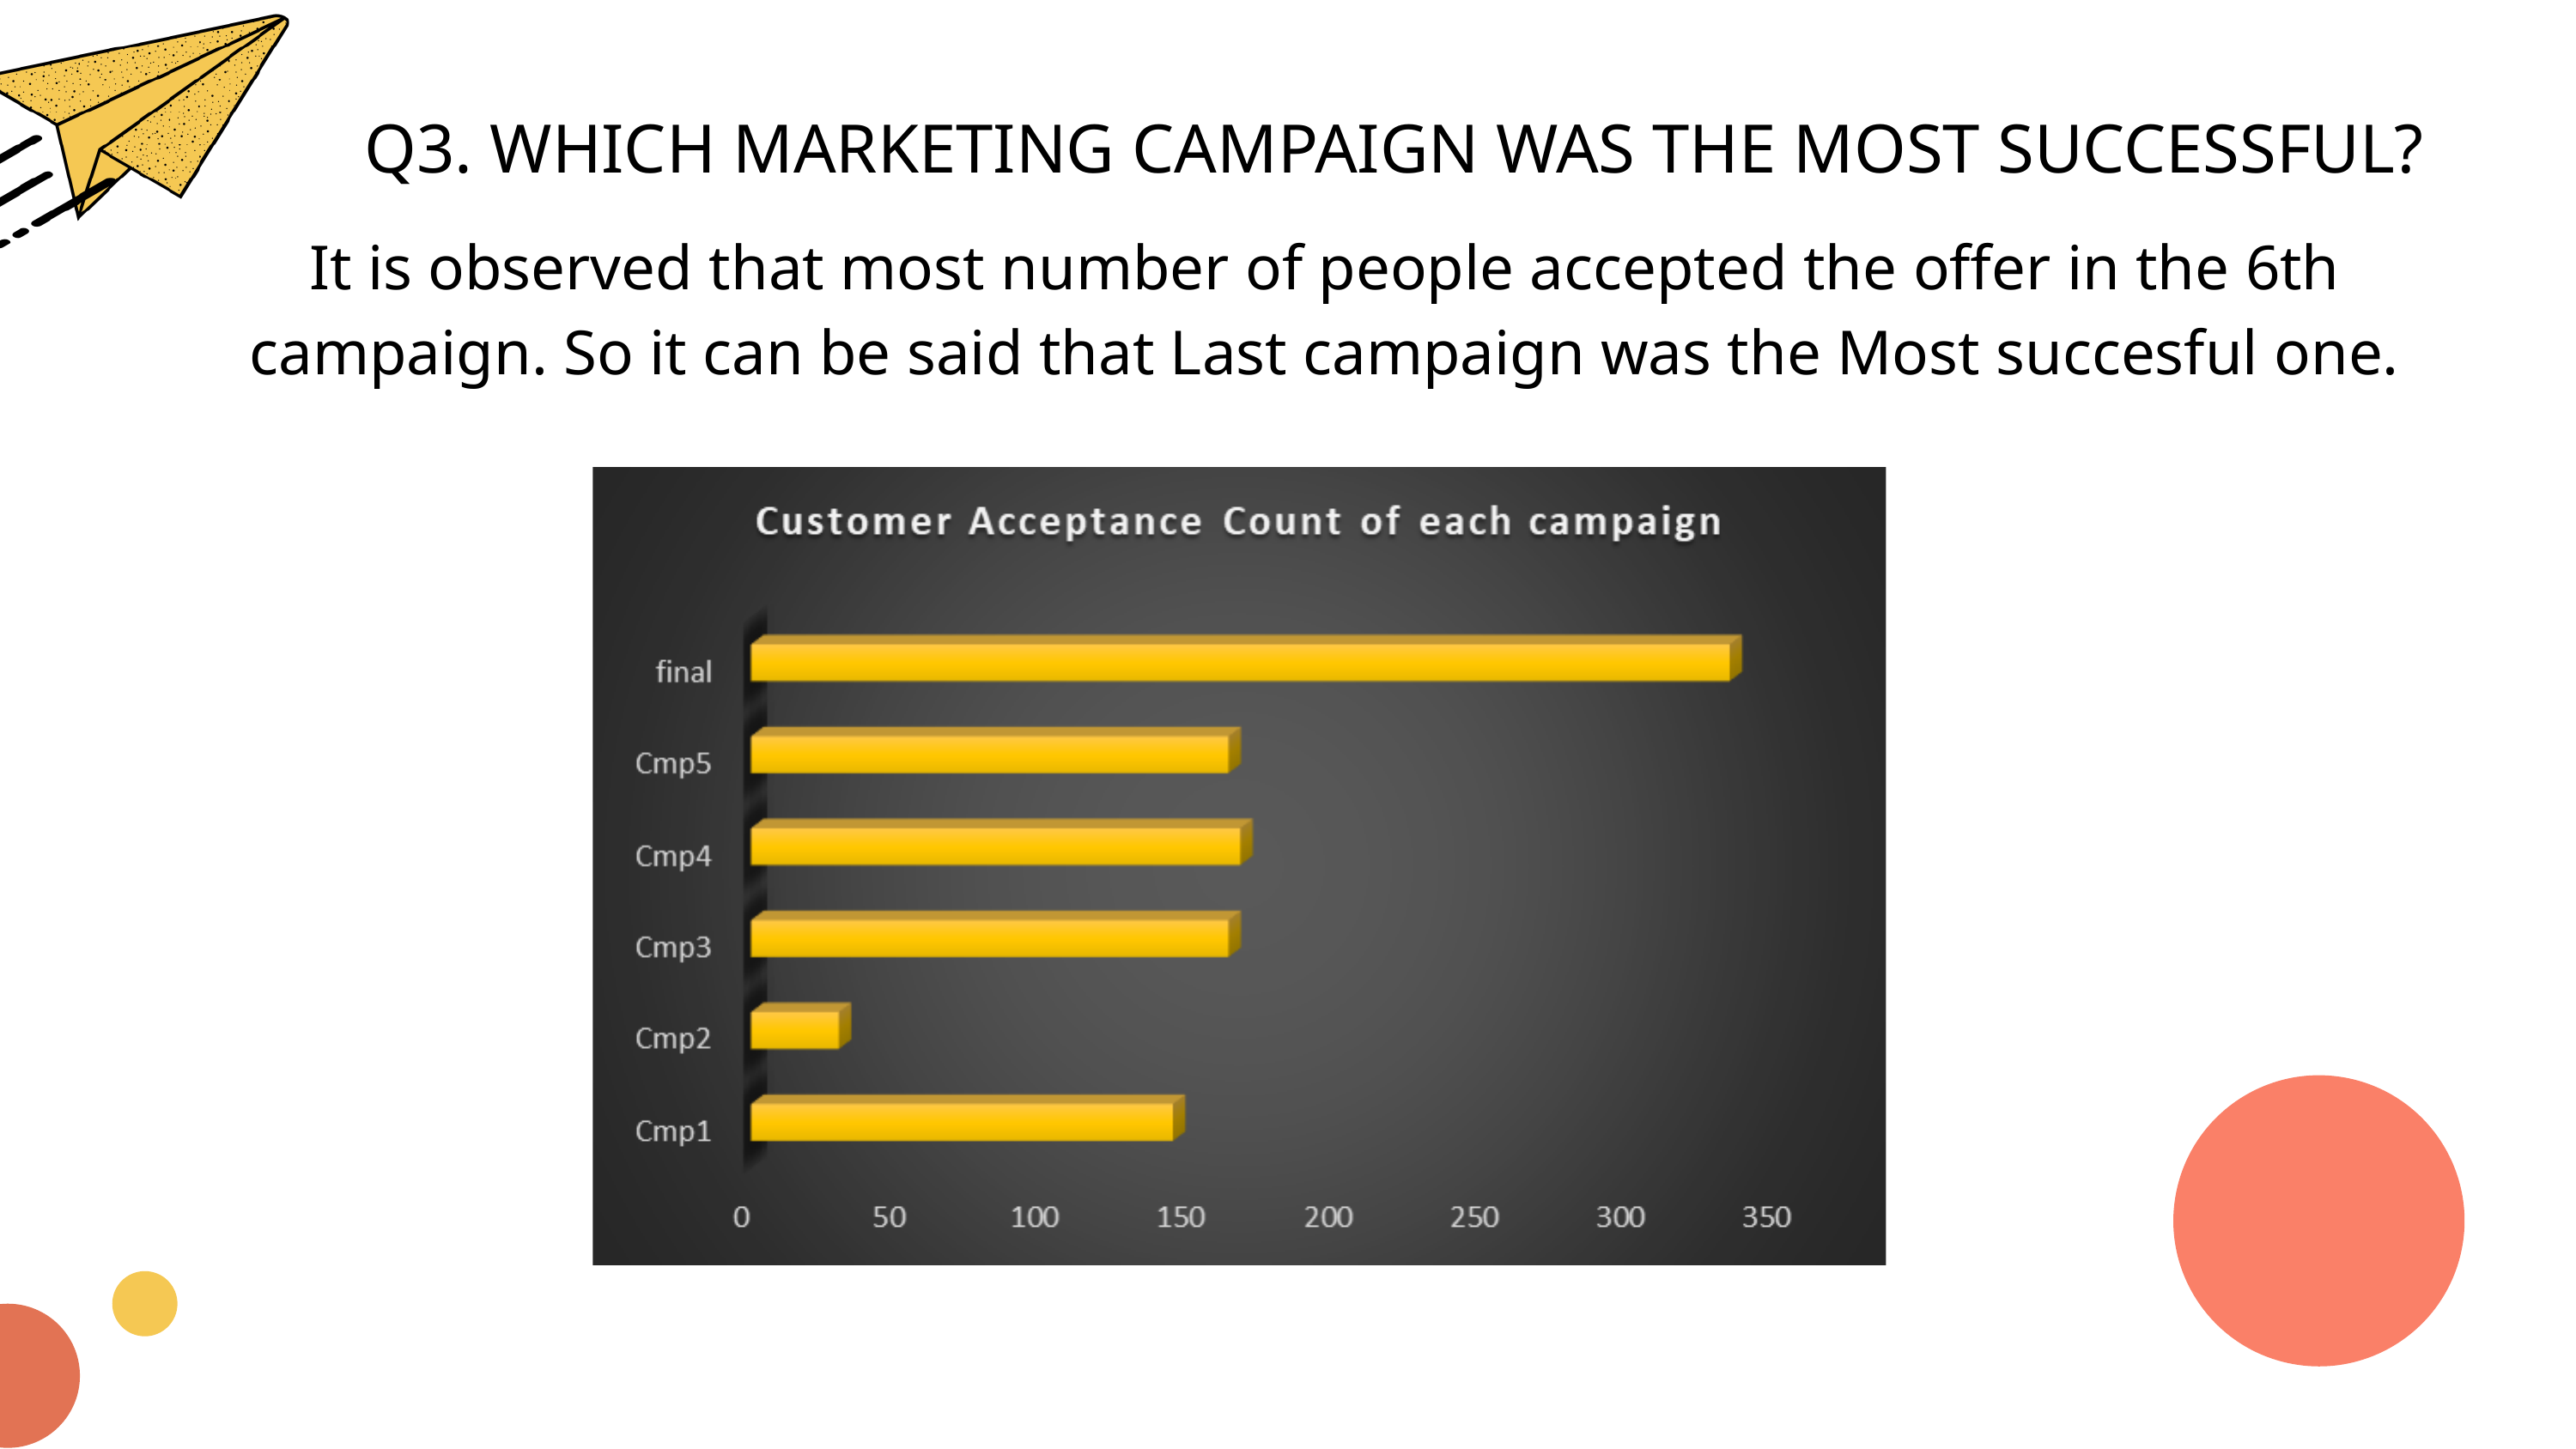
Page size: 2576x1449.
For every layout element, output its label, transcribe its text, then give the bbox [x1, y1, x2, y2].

text_box It is observed that most number of people accepted the offer in the 6th campaign. So it can be said that Last campaign was the Most succesful one. [220, 216, 2432, 387]
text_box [2172, 1075, 2465, 1367]
text_box [0, 14, 289, 276]
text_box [0, 1303, 81, 1448]
text_box [592, 467, 1886, 1265]
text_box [112, 1270, 178, 1337]
text_box Q3. WHICH MARKETING CAMPAIGN WAS THE MOST SUCCESSFUL? [364, 93, 2576, 187]
